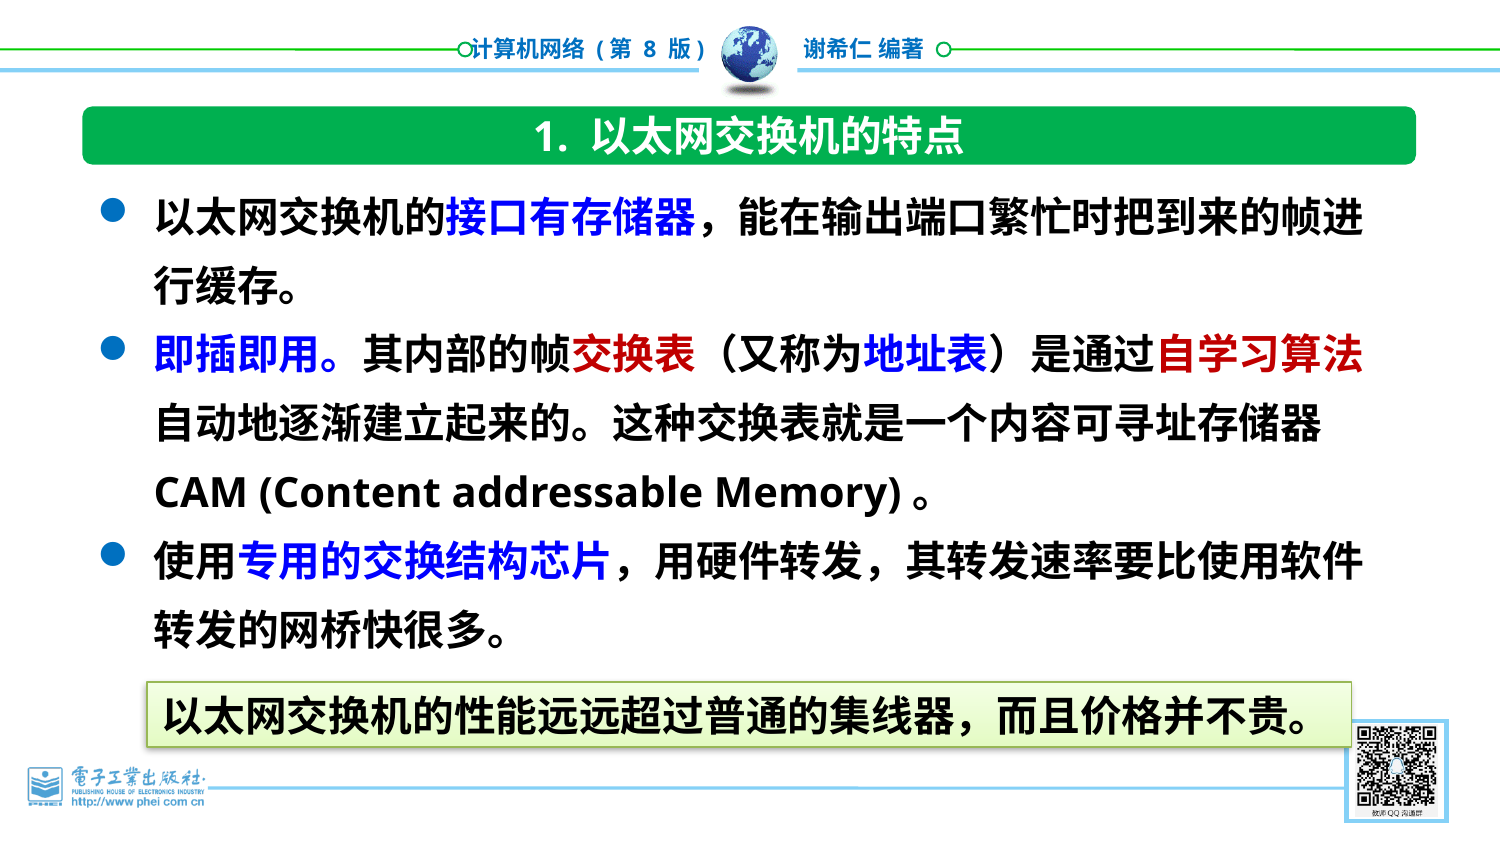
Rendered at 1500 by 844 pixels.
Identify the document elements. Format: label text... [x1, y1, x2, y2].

text_box 以太网交换机的性能远远超过普通的集线器，而且价格并不贵。 [146, 681, 1352, 748]
text_box 以太网交换机的接口有存储器，能在输出端口繁忙时把到来的帧进行缓存。 即插即用。其内部的帧交换表（又称为地址表）是通过自学习算法自动地逐渐建立起来的。这种交换表就是一个内容可寻址存储器CAM (Content addressable Memory)。 使用专用的交换结构芯片，用硬件转发，其转发速率要比使用软件转发的网桥快很多。 [82, 164, 1416, 661]
picture [1355, 724, 1438, 817]
text_box [82, 106, 518, 165]
text_box 1. 以太网交换机的特点 [518, 102, 981, 168]
text_box [981, 106, 1417, 165]
picture [719, 24, 779, 100]
picture [23, 764, 208, 809]
